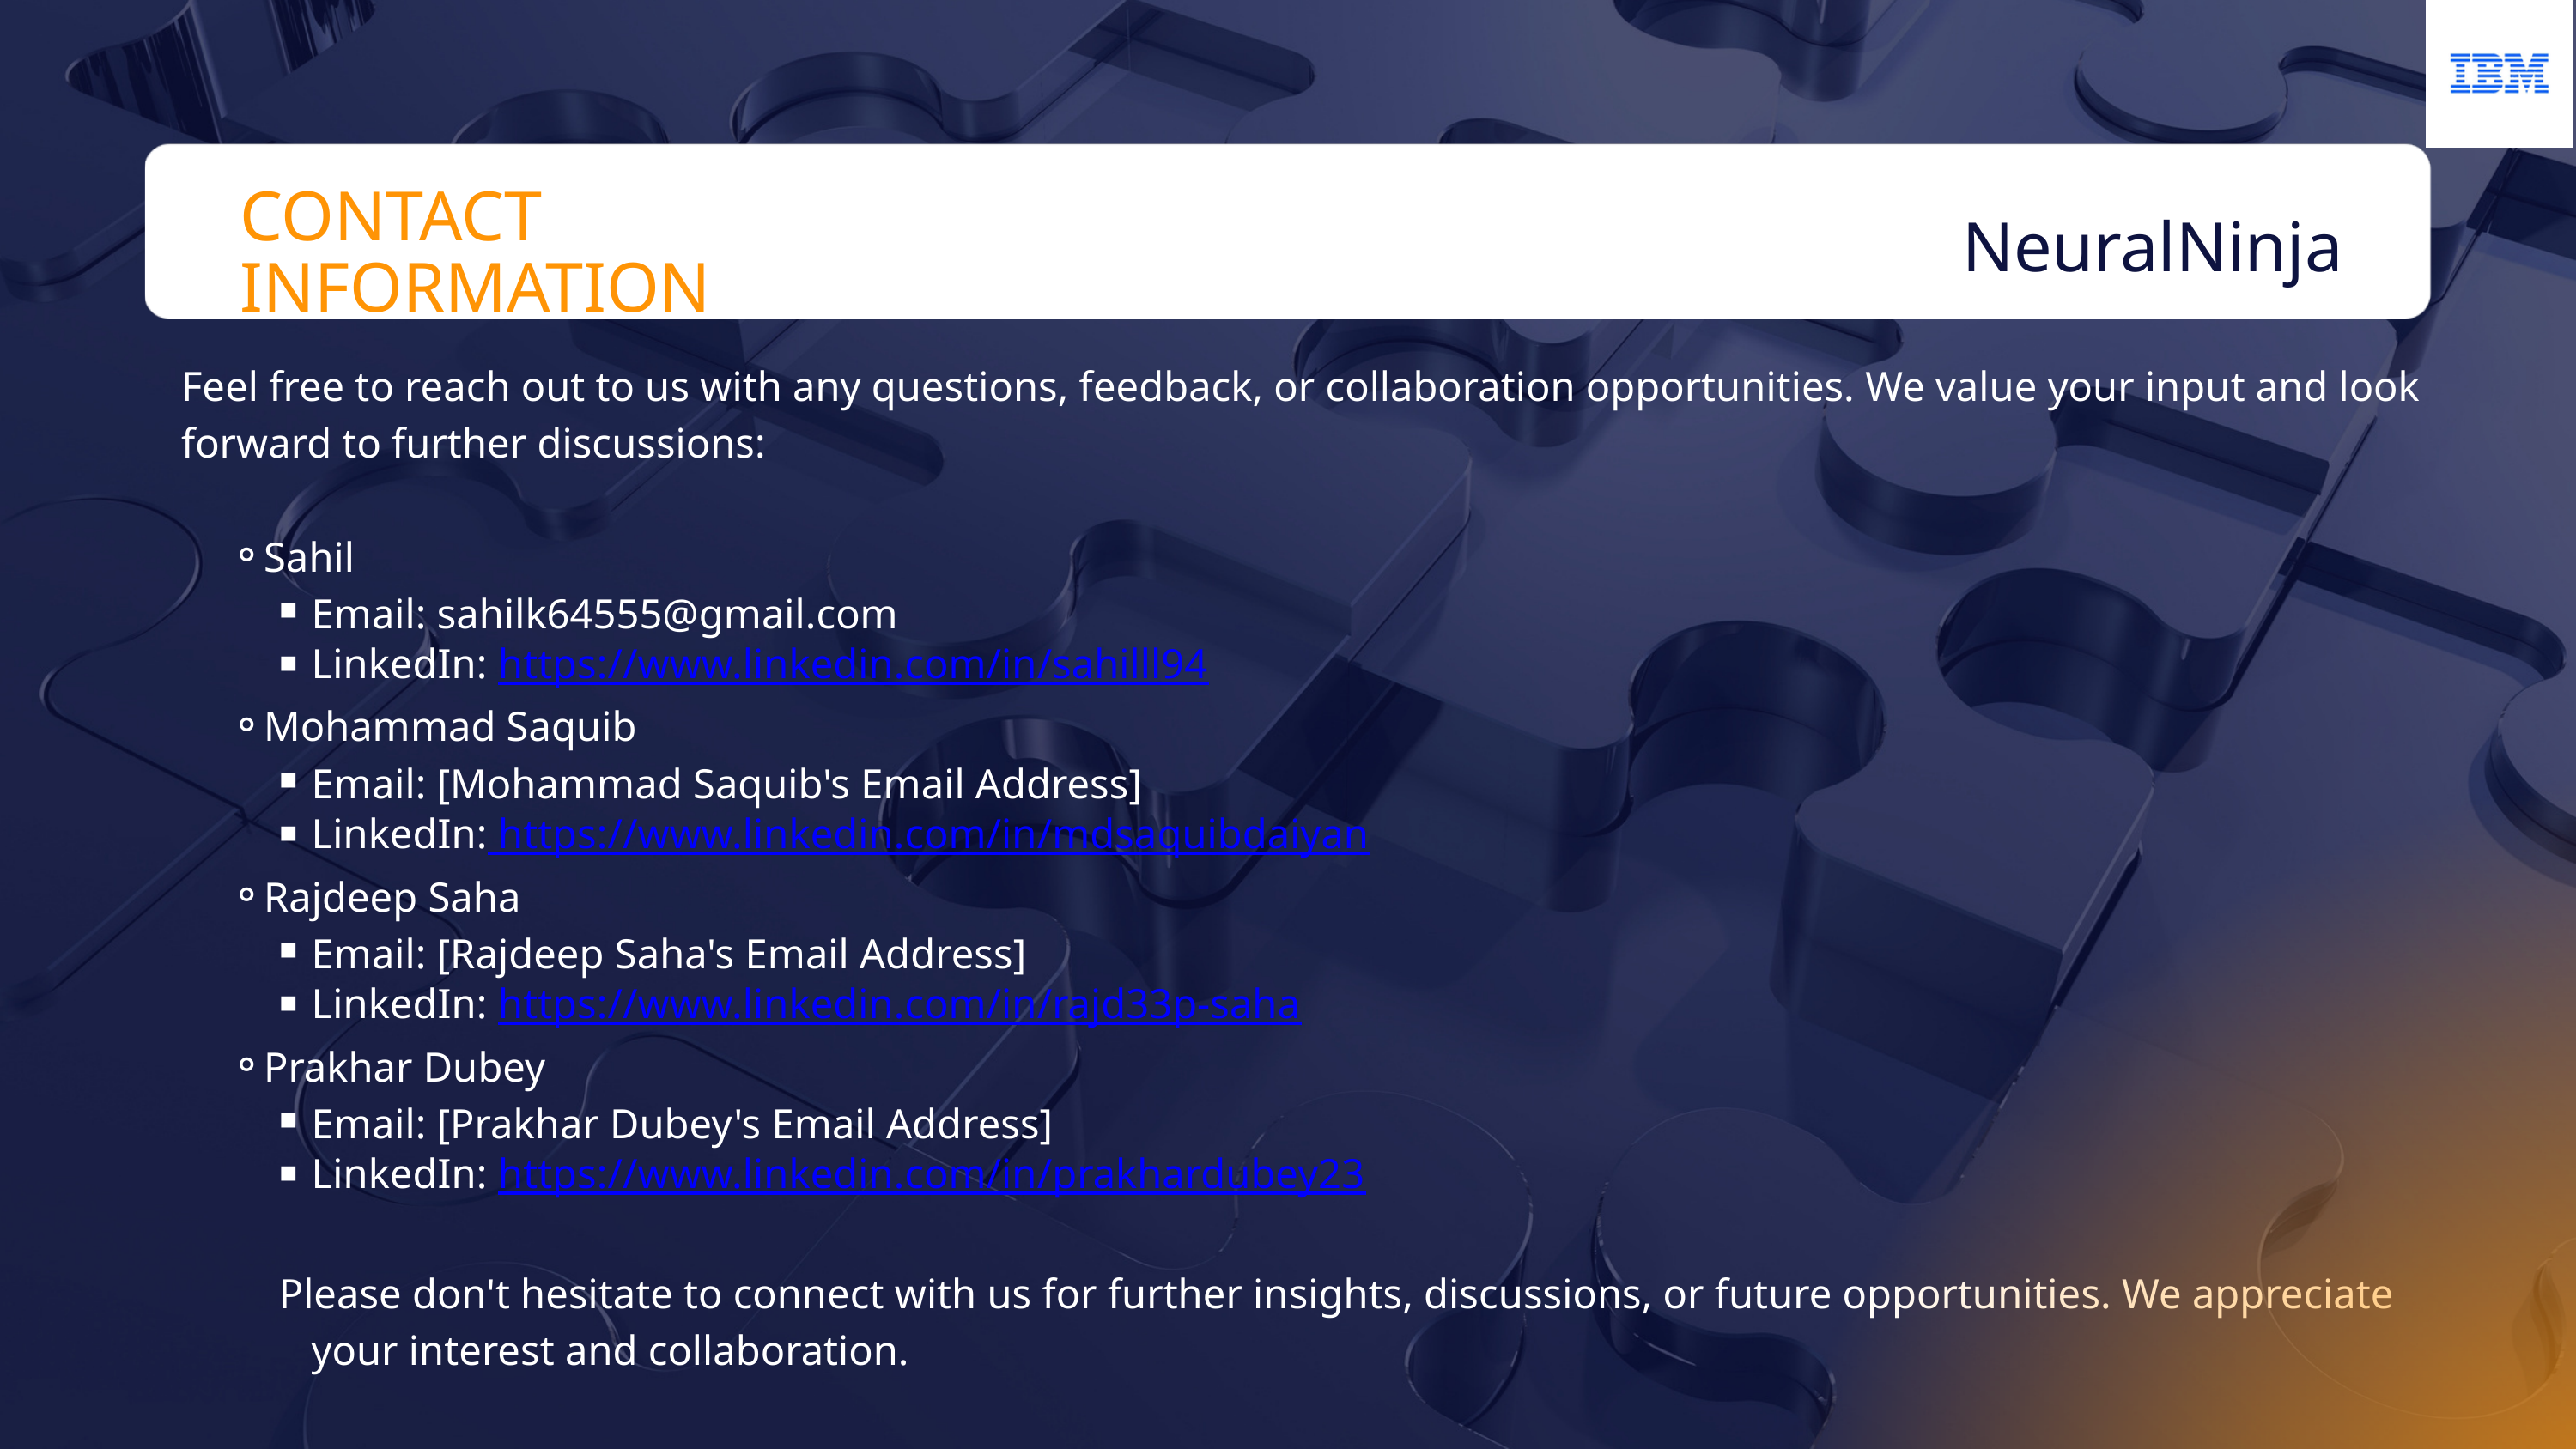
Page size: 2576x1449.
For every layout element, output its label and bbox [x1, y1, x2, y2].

text_box [0, 0, 2576, 1449]
text_box [2425, 0, 2574, 148]
text_box [1646, 672, 2576, 1449]
